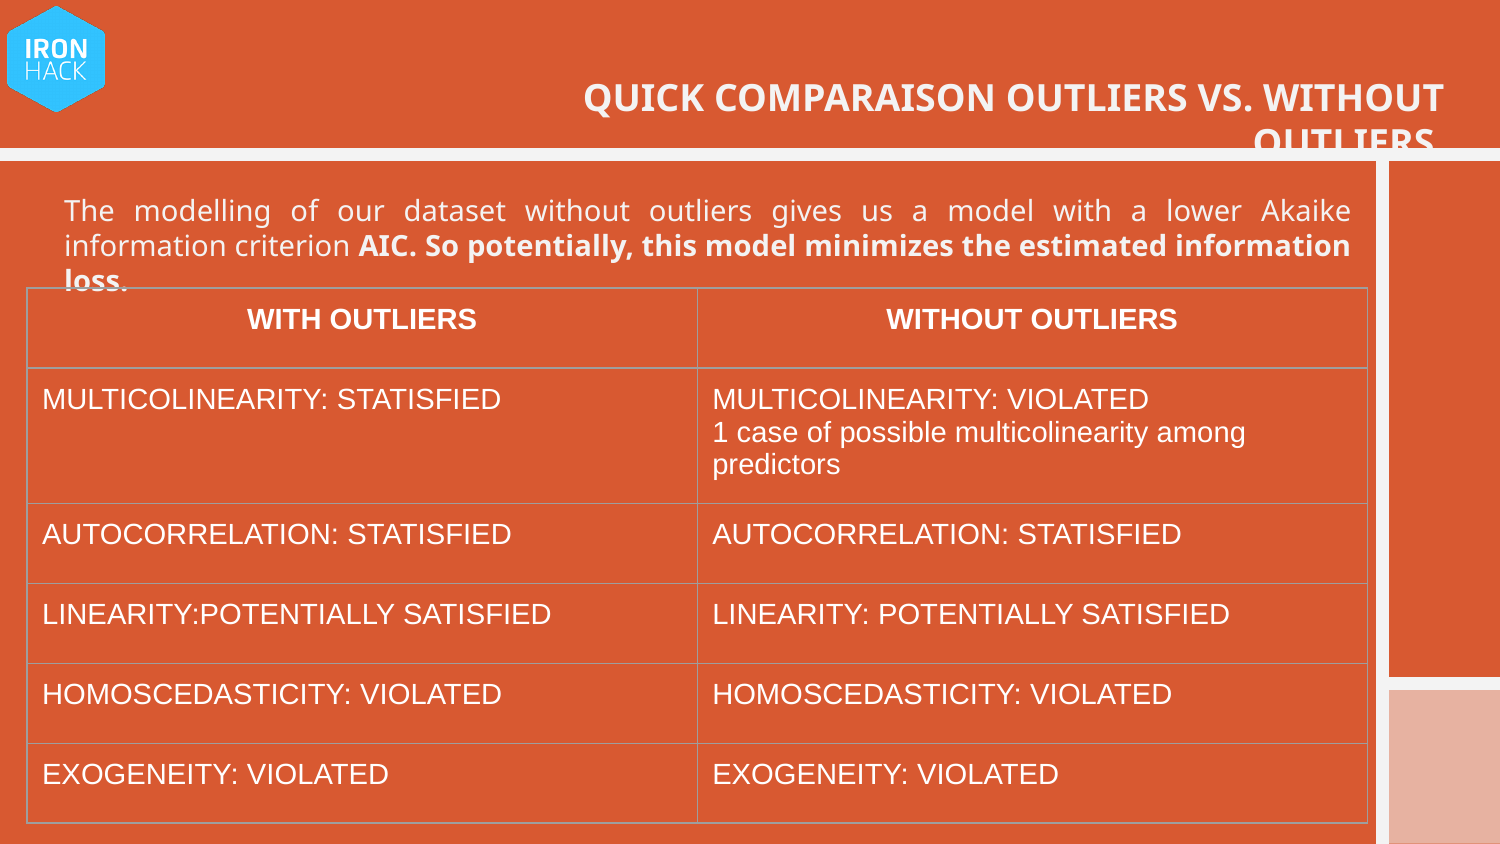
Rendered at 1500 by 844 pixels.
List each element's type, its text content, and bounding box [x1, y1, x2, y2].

table_cell AUTOCORRELATION: STATISFIED [698, 504, 1367, 583]
table_cell LINEARITY:POTENTIALLY SATISFIED [28, 584, 697, 663]
table_cell MULTICOLINEARITY: VIOLATED 1 case of possible multicolinearity among predictors [698, 369, 1367, 503]
table_cell LINEARITY: POTENTIALLY SATISFIED [698, 584, 1367, 663]
picture [7, 6, 105, 112]
table_cell EXOGENEITY: VIOLATED [28, 744, 697, 822]
table_cell HOMOSCEDASTICITY: VIOLATED [698, 664, 1367, 743]
title QUICK COMPARAISON OUTLIERS VS. WITHOUT OUTLIERS [534, 59, 1460, 127]
table_cell EXOGENEITY: VIOLATED [698, 744, 1367, 822]
list The modelling of our dataset without outliers gives us a model with a lower Akaike information criterion AIC. So potentially, this model minimizes the estimated information loss. [49, 177, 1368, 287]
table_header WITH OUTLIERS [28, 289, 697, 367]
table_cell MULTICOLINEARITY: STATISFIED [28, 369, 697, 503]
table_header WITHOUT OUTLIERS [698, 289, 1367, 367]
table_cell AUTOCORRELATION: STATISFIED [28, 504, 697, 583]
table_cell HOMOSCEDASTICITY: VIOLATED [28, 664, 697, 743]
